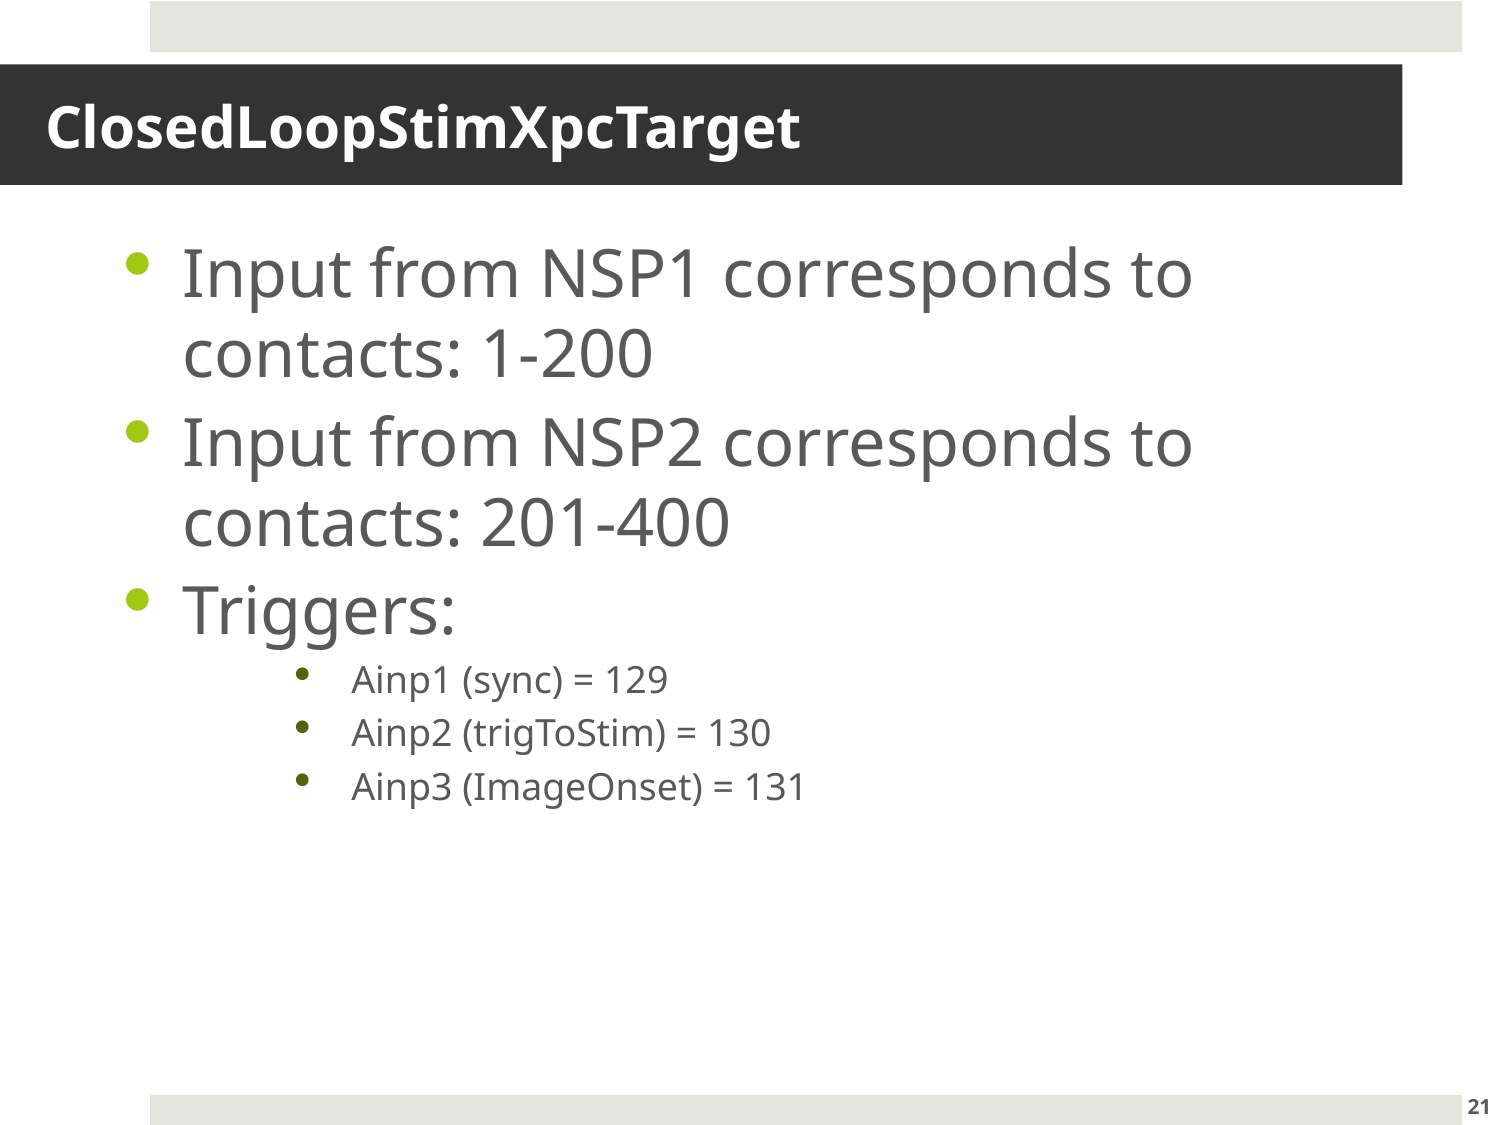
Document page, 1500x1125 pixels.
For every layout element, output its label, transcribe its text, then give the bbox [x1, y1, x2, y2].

list Input from NSP1 corresponds to contacts: 1-200 Input from NSP2 corresponds to contacts: 201-400 Triggers: Ainp1 (sync) = 129 Ainp2 (trigToStim) = 130 Ainp3 (ImageOnset) = 131 [111, 223, 1403, 1078]
title ClosedLoopStimXpcTarget [0, 64, 1403, 185]
slide_number 20 [1441, 1077, 1500, 1125]
